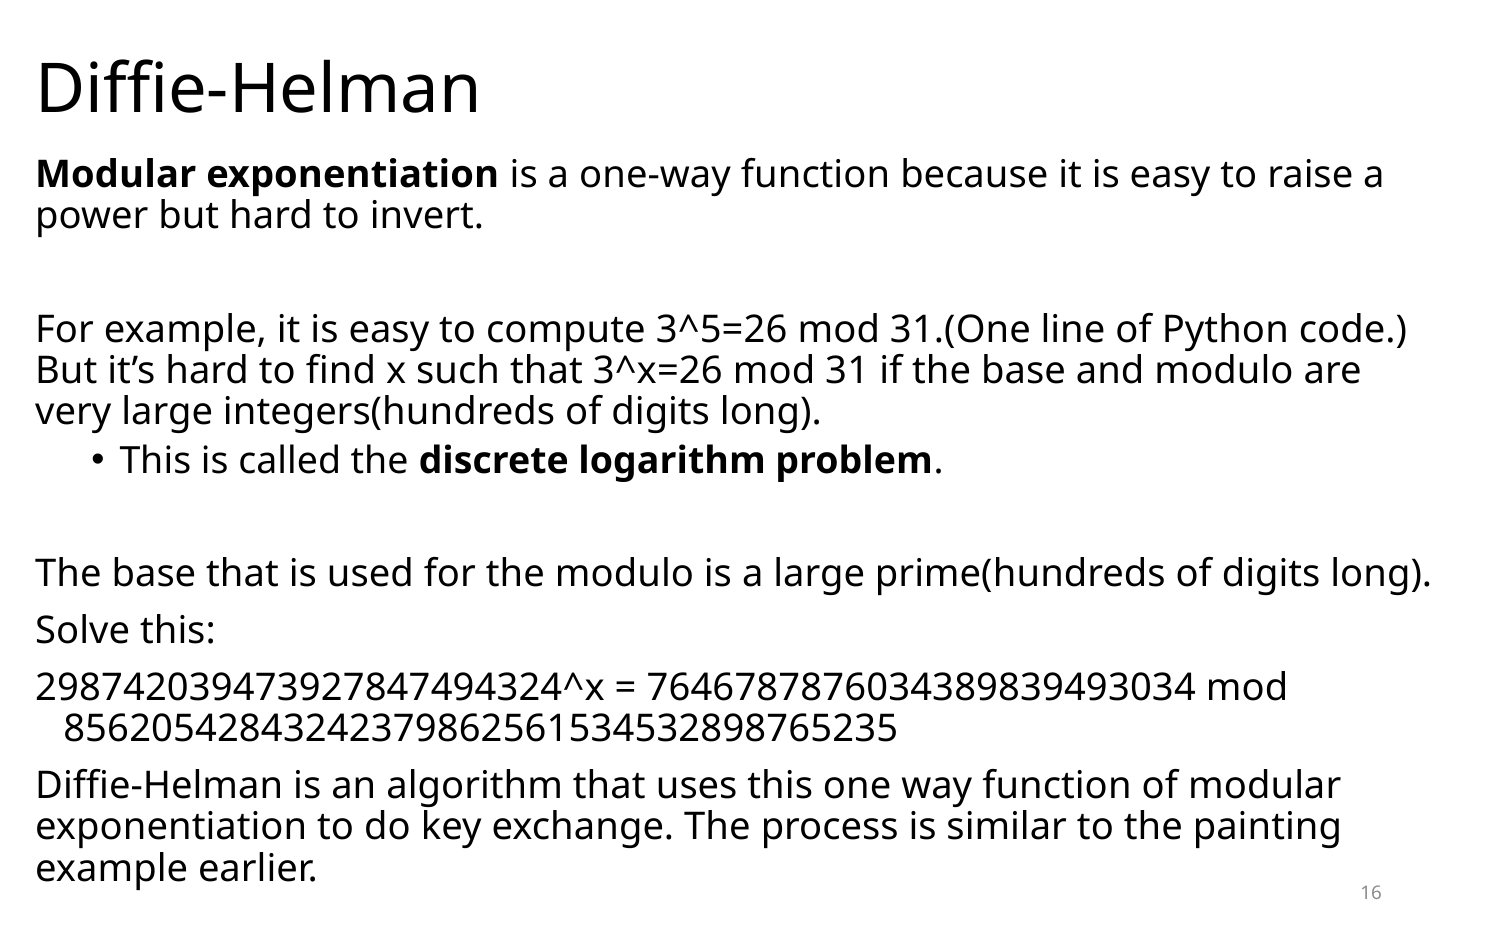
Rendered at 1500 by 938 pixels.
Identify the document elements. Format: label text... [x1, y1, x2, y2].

slide_number 16 [1059, 868, 1397, 919]
title Diffie-Helman [20, 33, 1314, 146]
list Modular exponentiation is a one-way function because it is easy to raise a power but hard to invert. For example, it is easy to compute 3^5=26 mod 31.(One line of Python code.) But it’s hard to find x such that 3^x=26 mod 31 if the base and modulo are very large integers(hundreds of digits long). This is called the discrete logarithm problem. The base that is used for the modulo is a large prime(hundreds of digits long). Solve this: 298742039473927847494324^x = 7646787876034389839493034 mod 85620542843242379862561534532898765235 Diffie-Helman is an algorithm that uses this one way function of modular exponentiation to do key exchange. The process is similar to the painting example earlier. [20, 146, 1460, 917]
